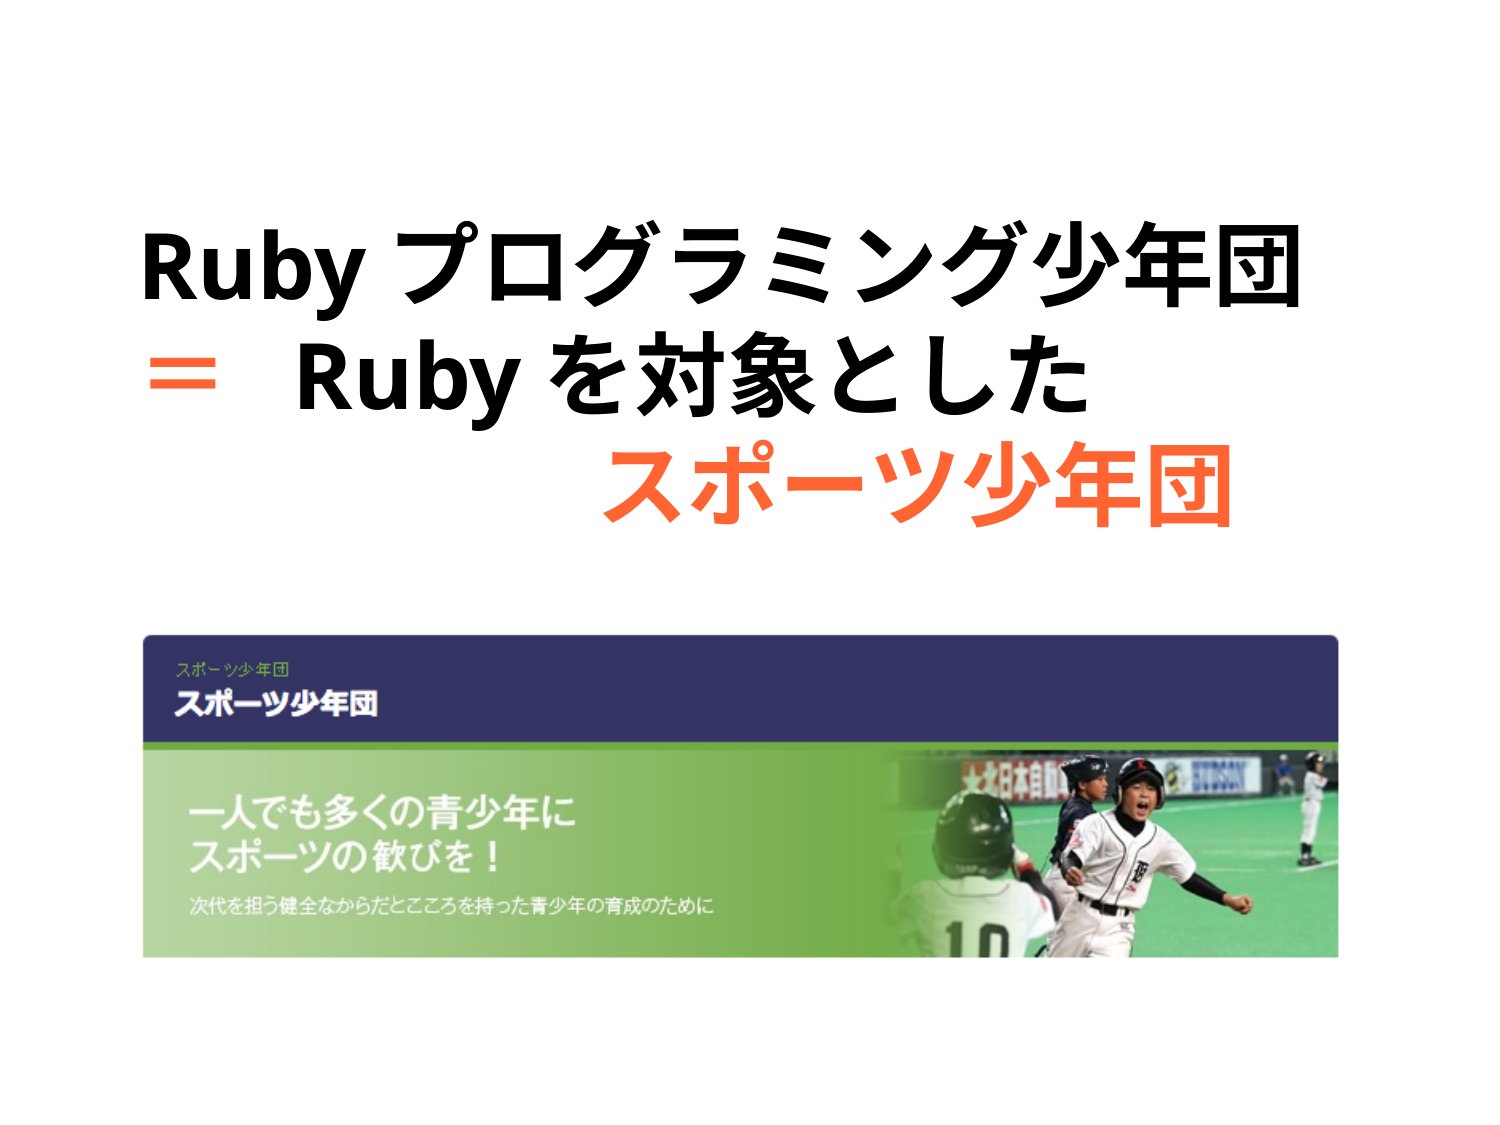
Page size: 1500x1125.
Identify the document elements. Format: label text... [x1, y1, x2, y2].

text_box Rubyプログラミング少年団 ＝ Rubyを対象とした スポーツ少年団 [122, 200, 1341, 546]
picture [129, 621, 1353, 969]
